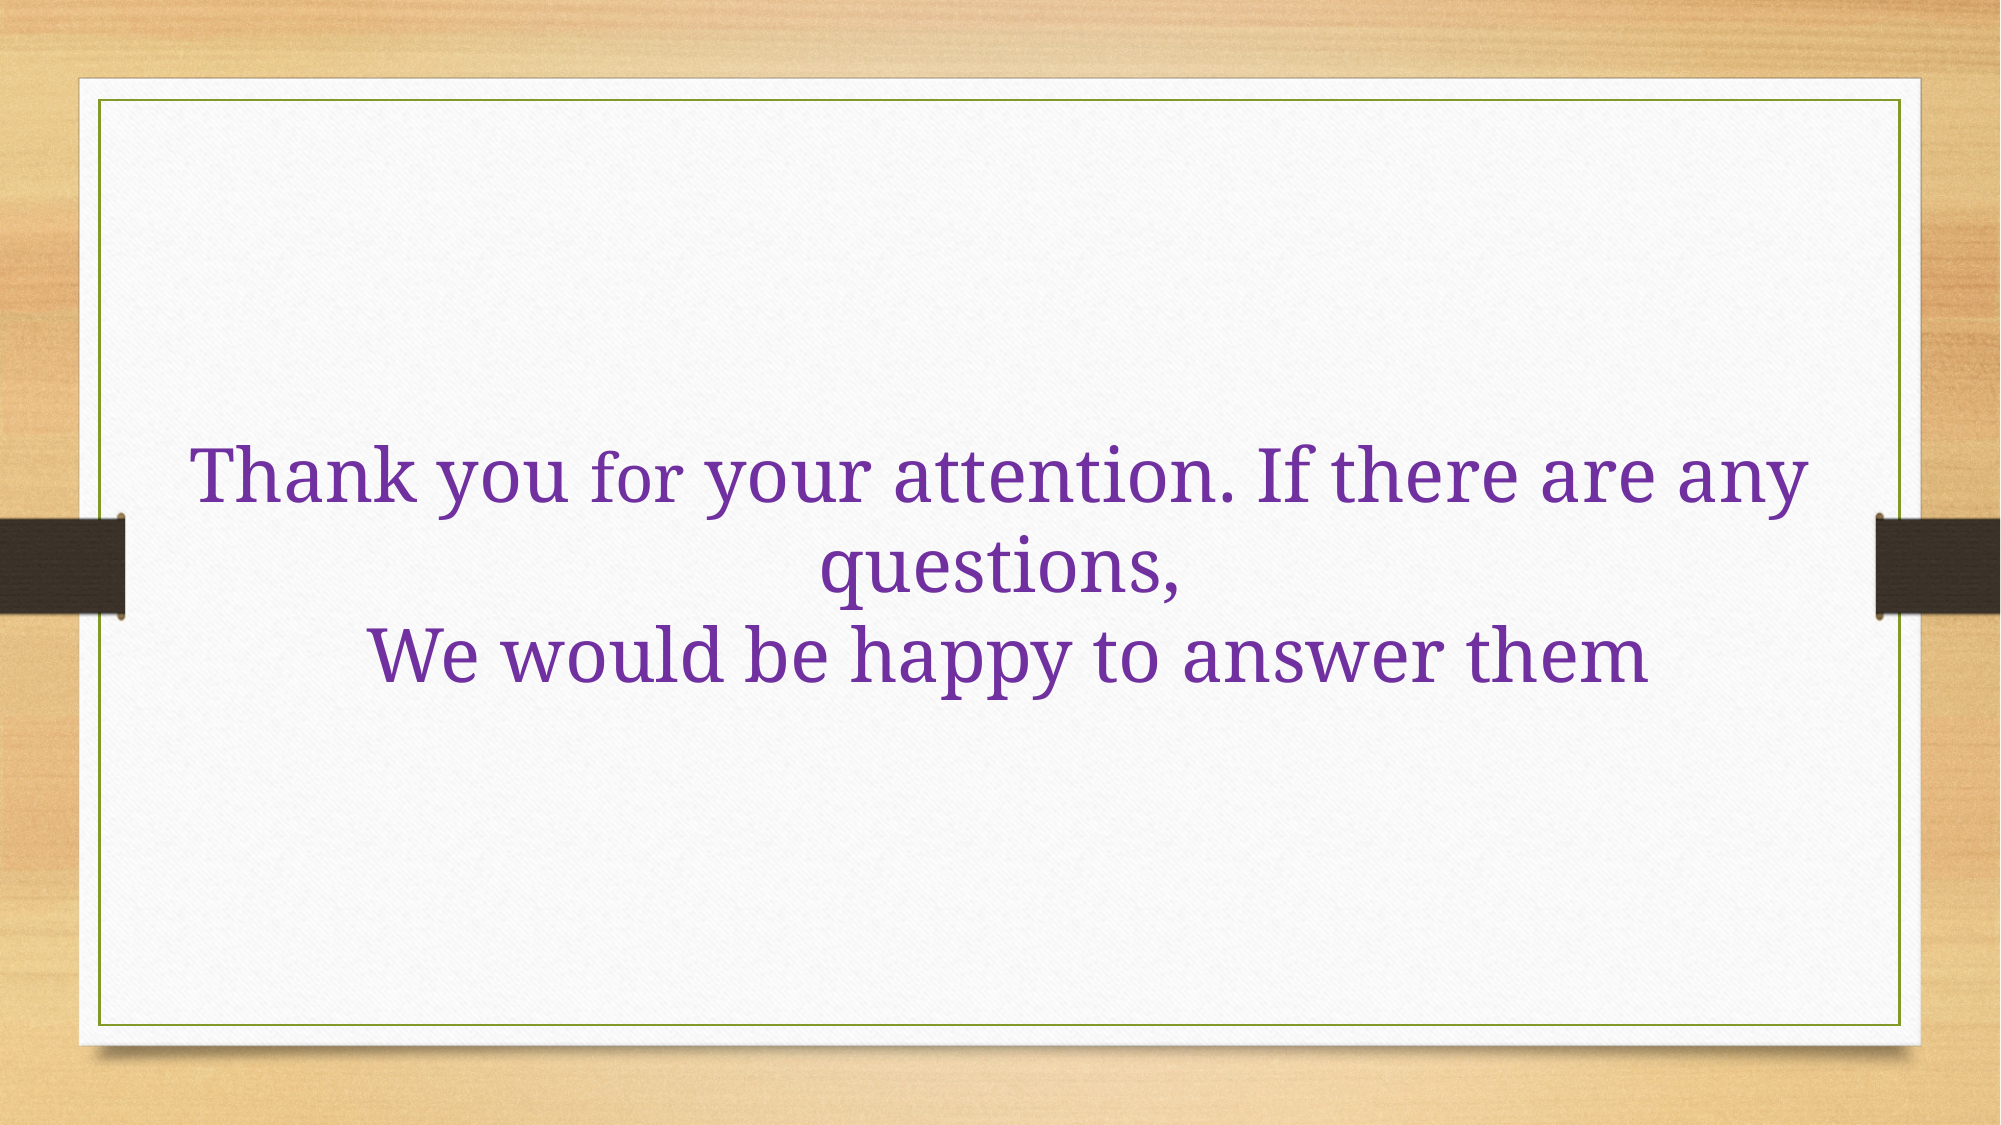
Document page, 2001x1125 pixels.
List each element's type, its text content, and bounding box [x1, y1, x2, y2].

picture [0, 0, 2001, 1125]
text_box Thank you for your attention. If there are any questions, We would be happy to answer them [137, 415, 1863, 710]
